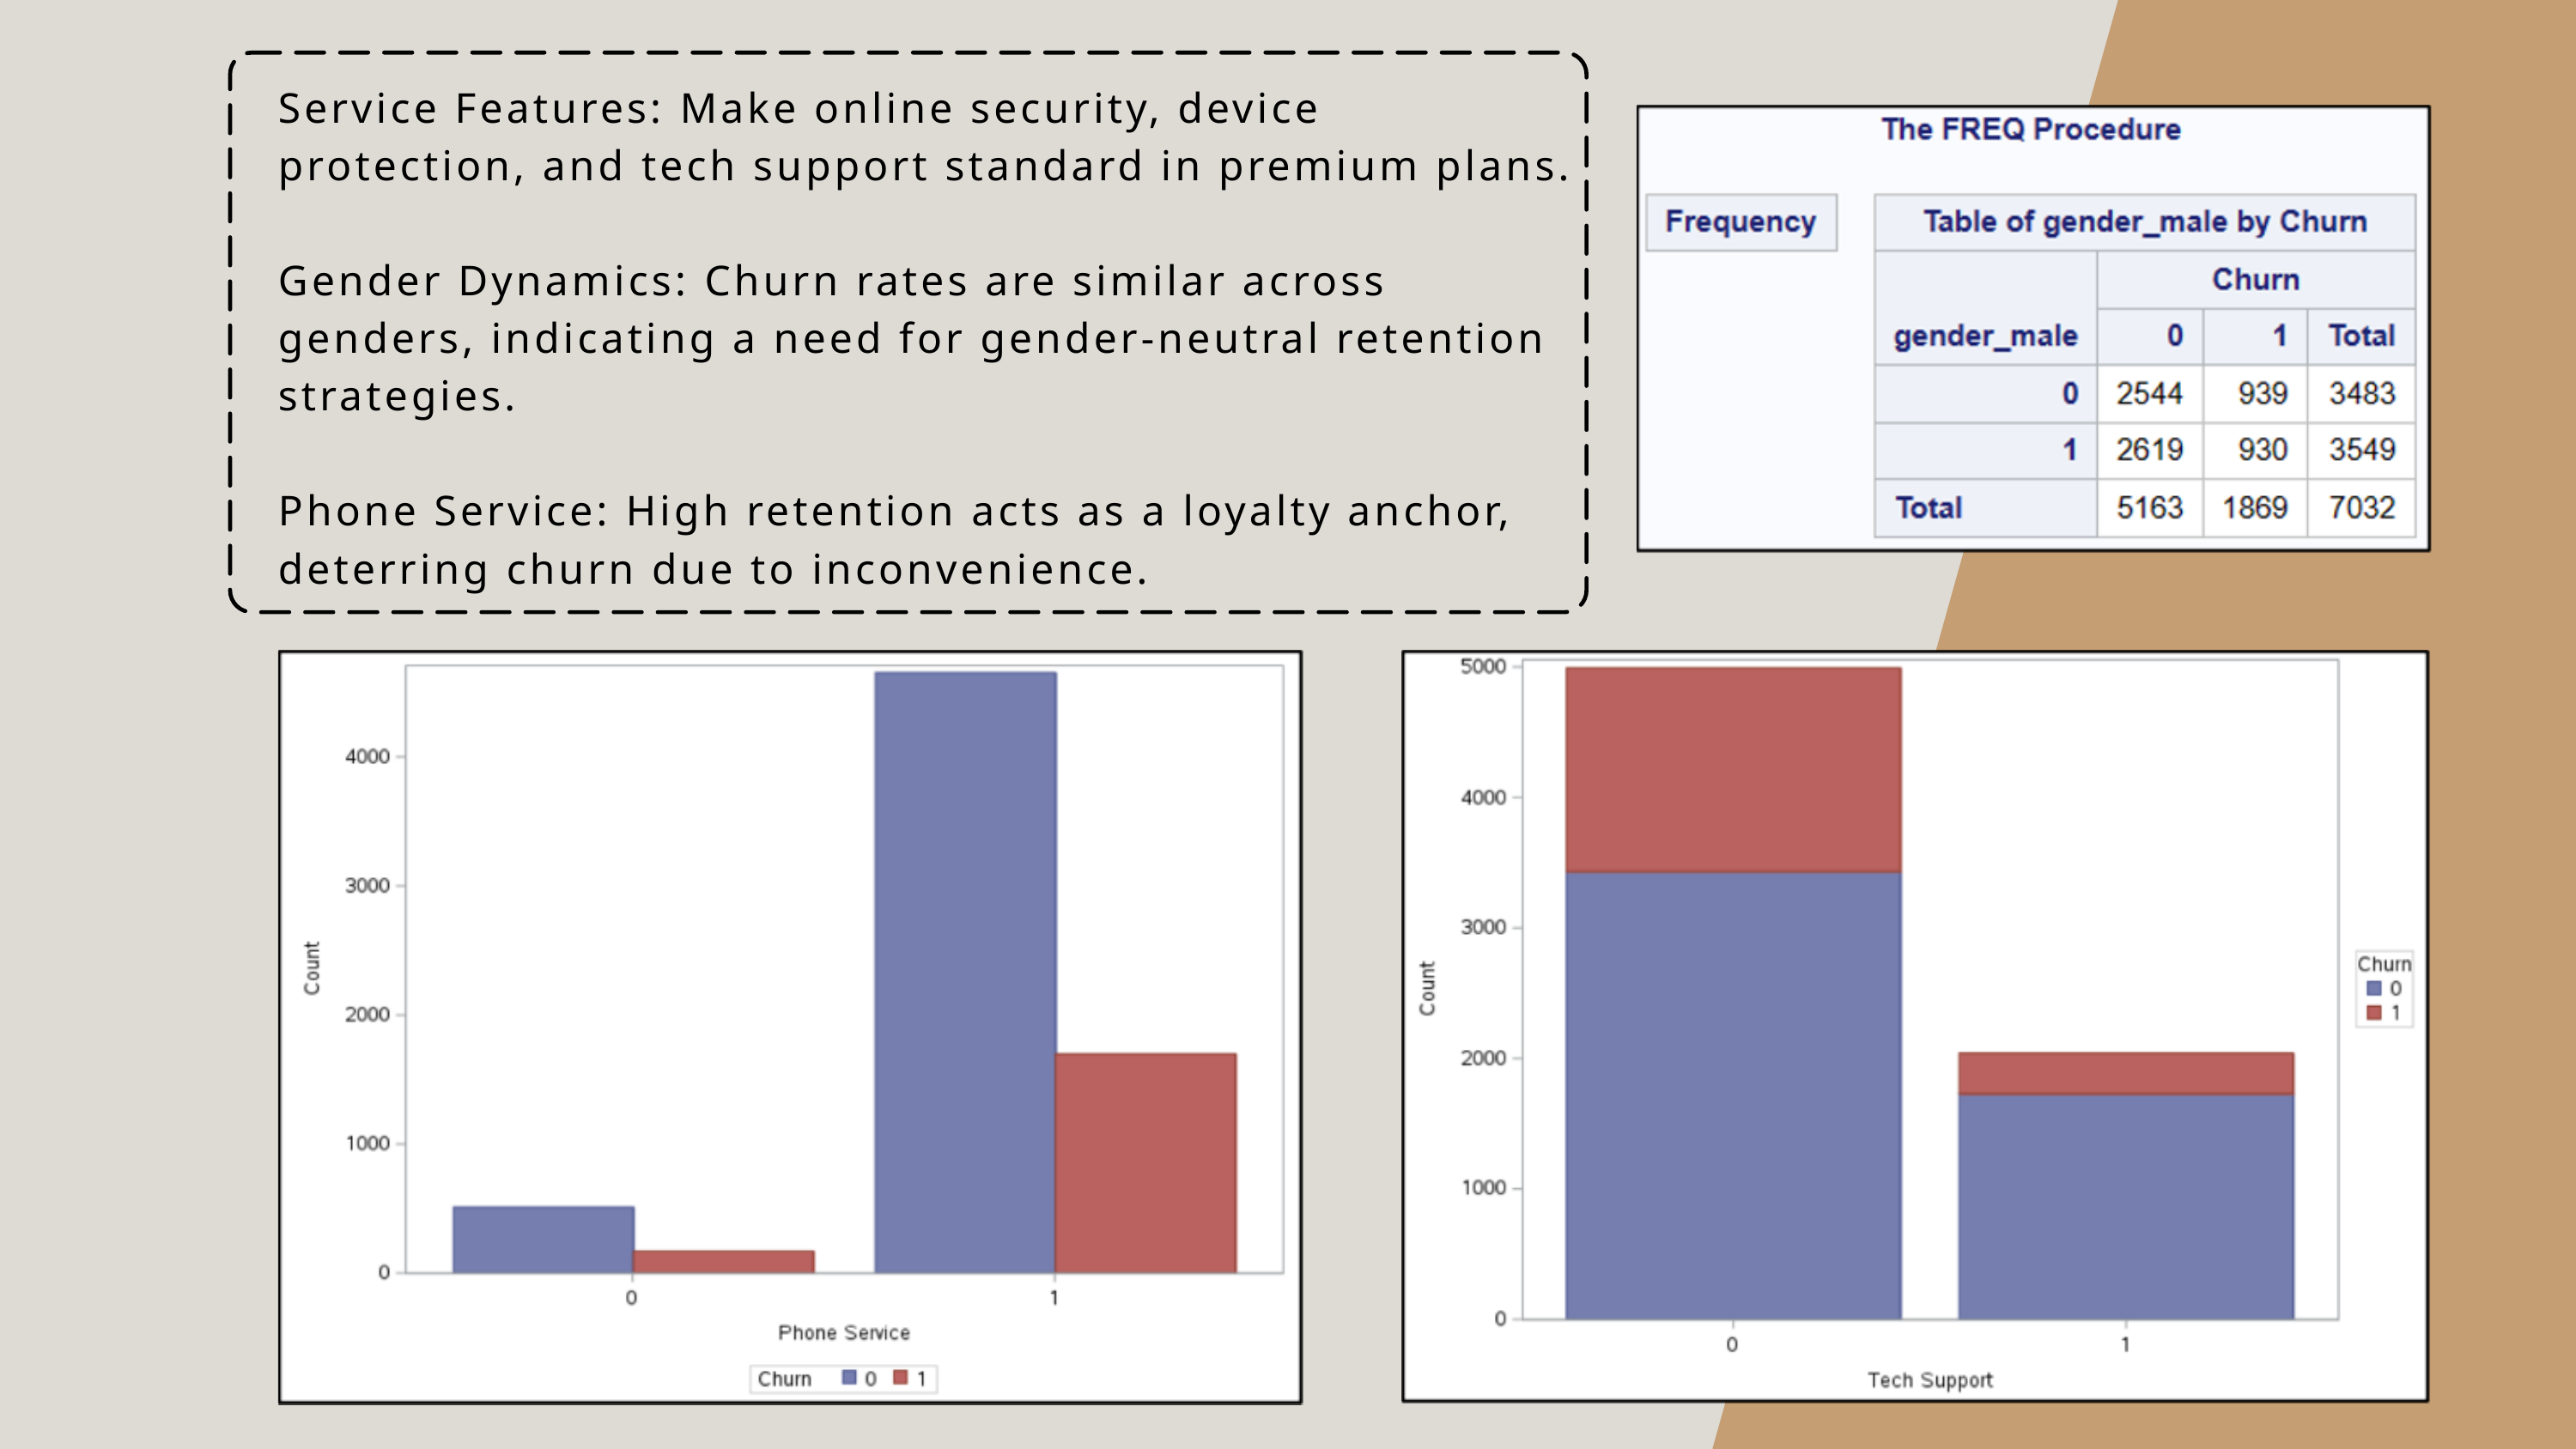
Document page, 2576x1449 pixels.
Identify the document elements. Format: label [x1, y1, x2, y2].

text_box [277, 650, 1305, 1405]
text_box [1636, 105, 1924, 555]
text_box [229, 52, 1587, 613]
text_box [1929, 0, 2576, 1449]
text_box [1401, 650, 1924, 1405]
